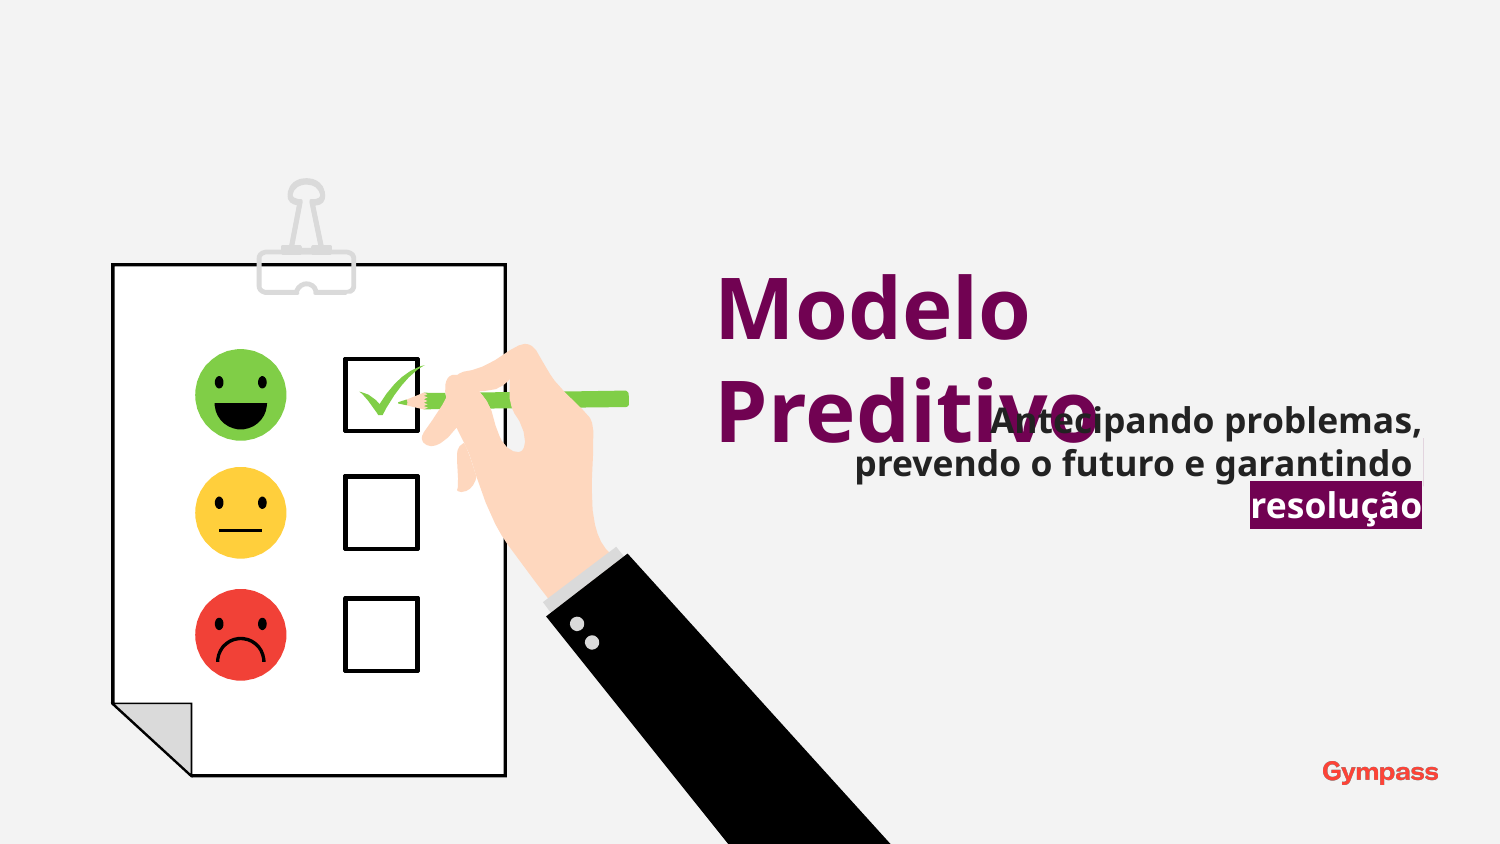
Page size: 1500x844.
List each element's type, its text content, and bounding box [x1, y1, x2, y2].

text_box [366, 371, 1033, 844]
title Modelo Preditivo [699, 291, 1450, 422]
subtitle Antecipando problemas, prevendo o futuro e garantindo resolução [1037, 396, 1438, 527]
picture [1323, 761, 1438, 785]
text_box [110, 179, 508, 778]
